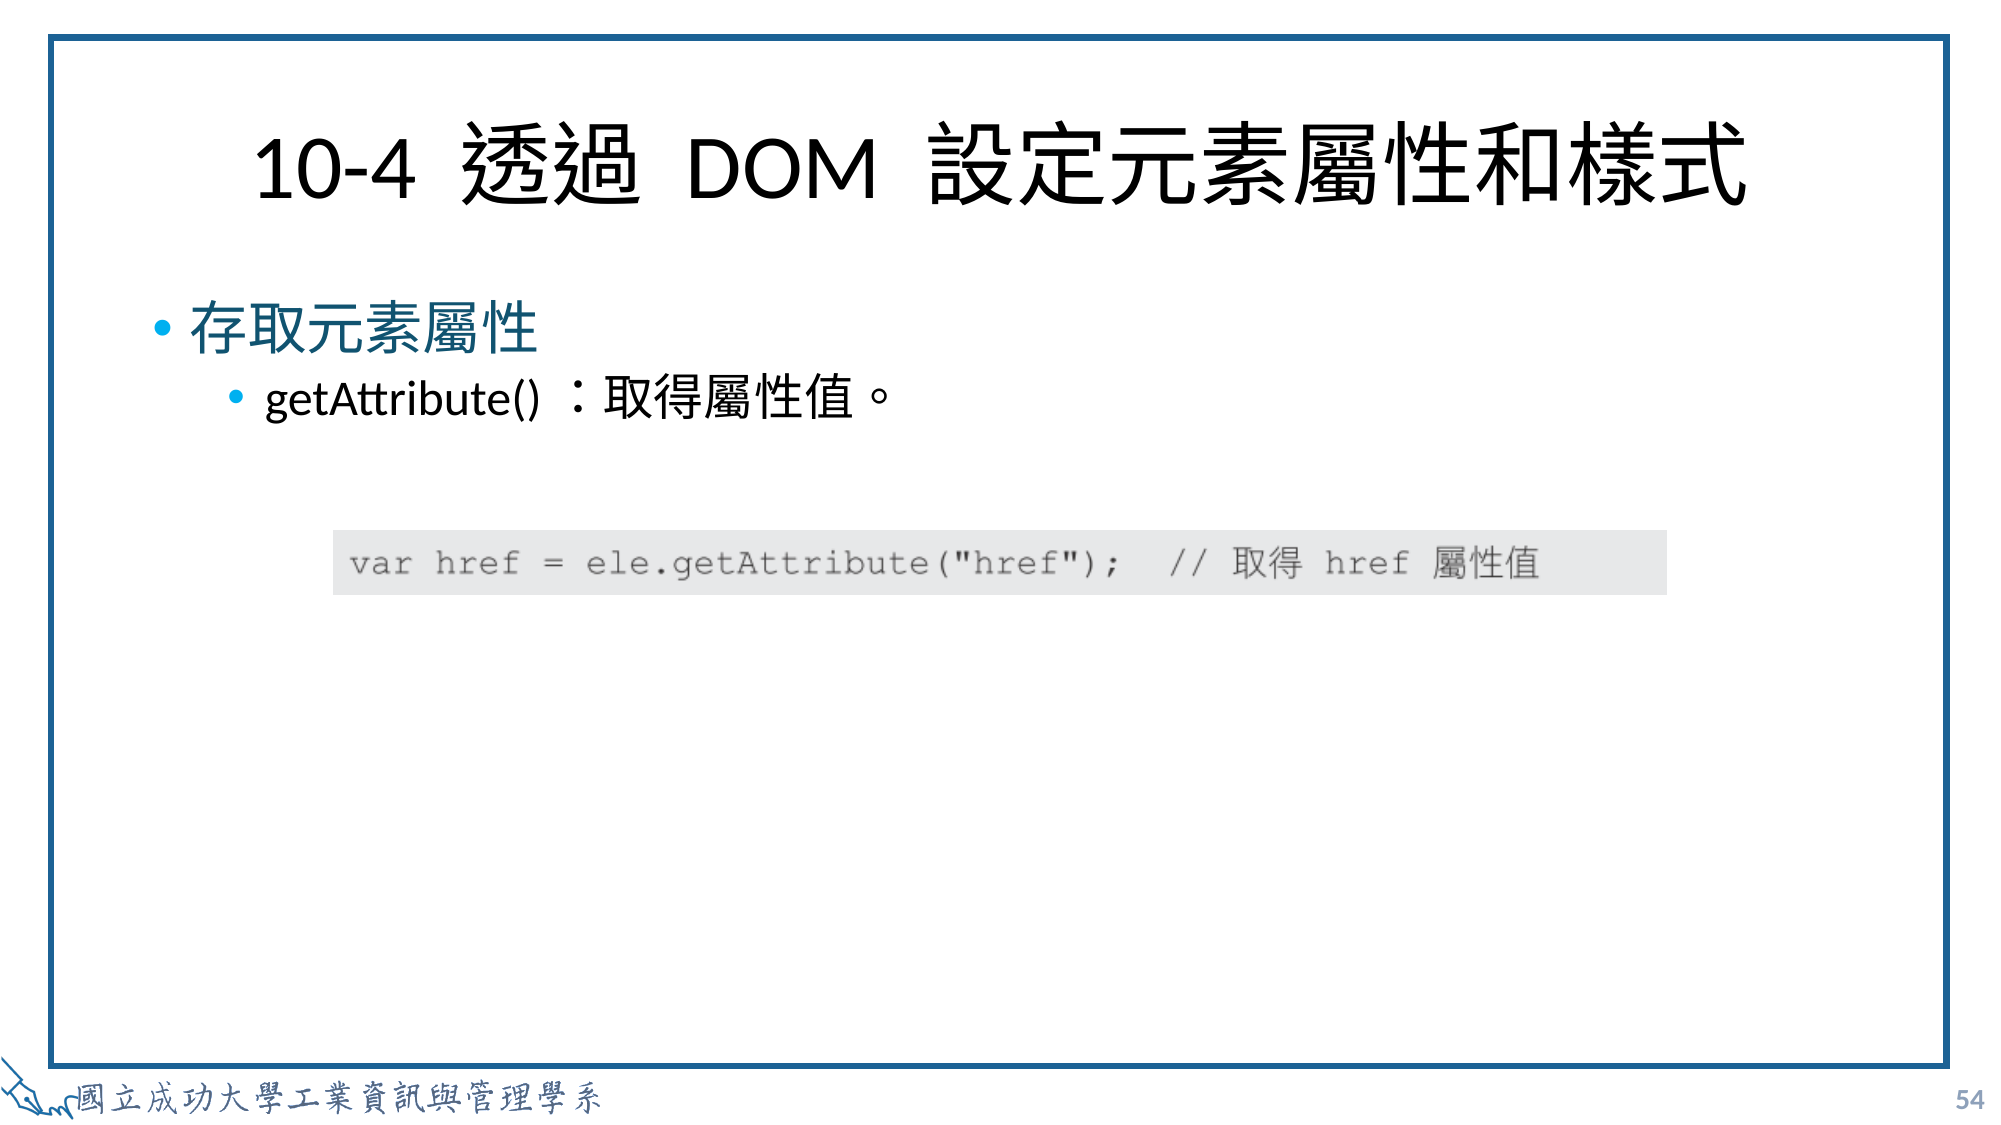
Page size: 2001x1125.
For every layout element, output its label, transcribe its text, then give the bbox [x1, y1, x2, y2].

picture [0, 1049, 80, 1125]
slide_number 54 [1550, 1067, 2000, 1125]
title 10-4 透過 DOM 設定元素屬性和樣式 [137, 59, 1863, 278]
picture [333, 530, 1667, 595]
list 存取元素屬性 getAttribute()：取得屬性值。 [137, 291, 1863, 1006]
